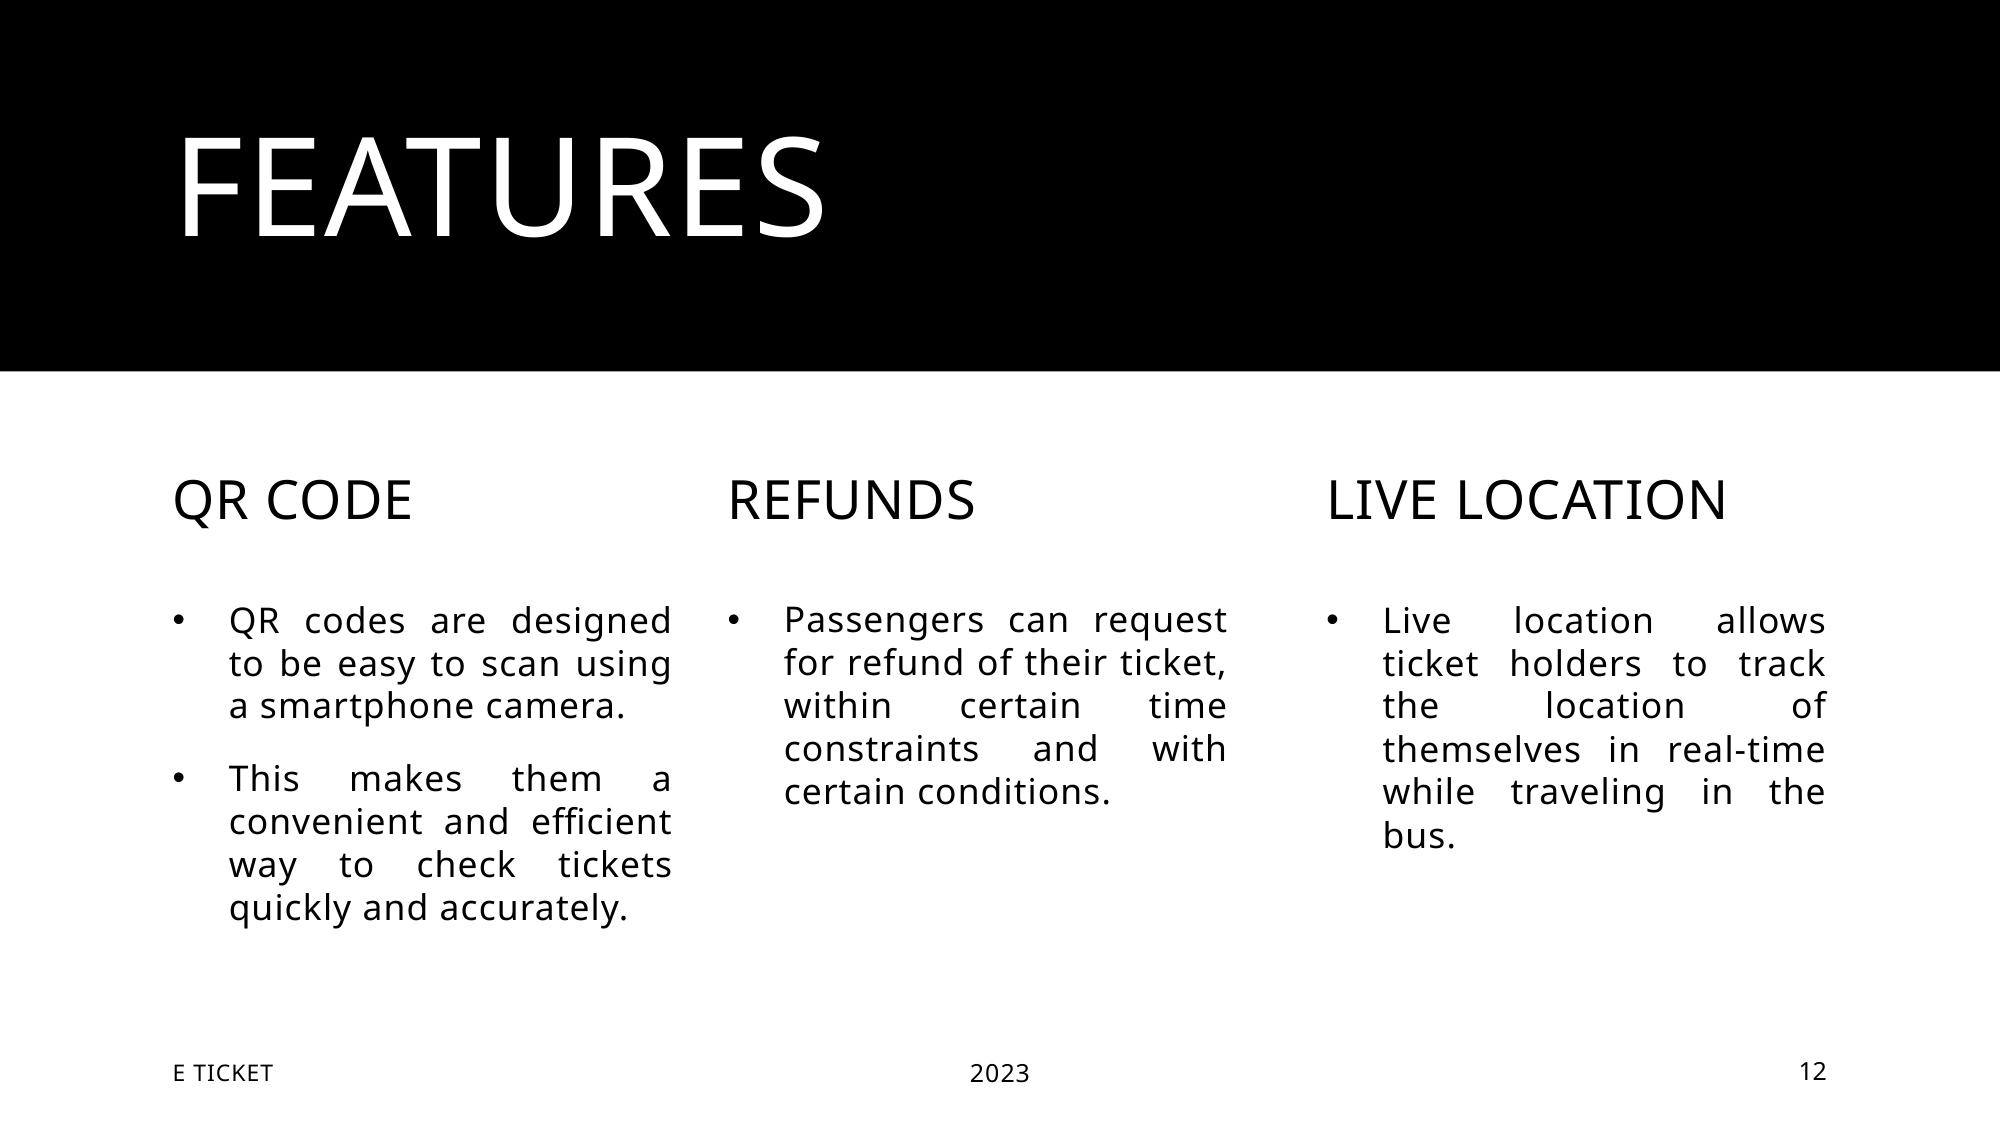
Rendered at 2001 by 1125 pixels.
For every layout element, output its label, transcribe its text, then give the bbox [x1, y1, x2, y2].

slide_number 2023 [734, 1042, 1266, 1103]
list QR code [157, 424, 689, 571]
list Refunds [712, 424, 1244, 571]
list QR codes are designed to be easy to scan using a smartphone camera. This makes them a convenient and efficient way to check tickets quickly and accurately. [157, 589, 689, 1014]
list Live location allows ticket holders to track the location of themselves in real-time while traveling in the bus. [1311, 589, 1843, 1014]
slide_number 12 [1688, 1042, 1842, 1103]
list Passengers can request for refund of their ticket, within certain time constraints and with certain conditions. [712, 589, 1244, 1014]
title Features [157, 52, 1842, 332]
footer E TIcket [157, 1042, 719, 1103]
list Live location [1311, 424, 1843, 571]
